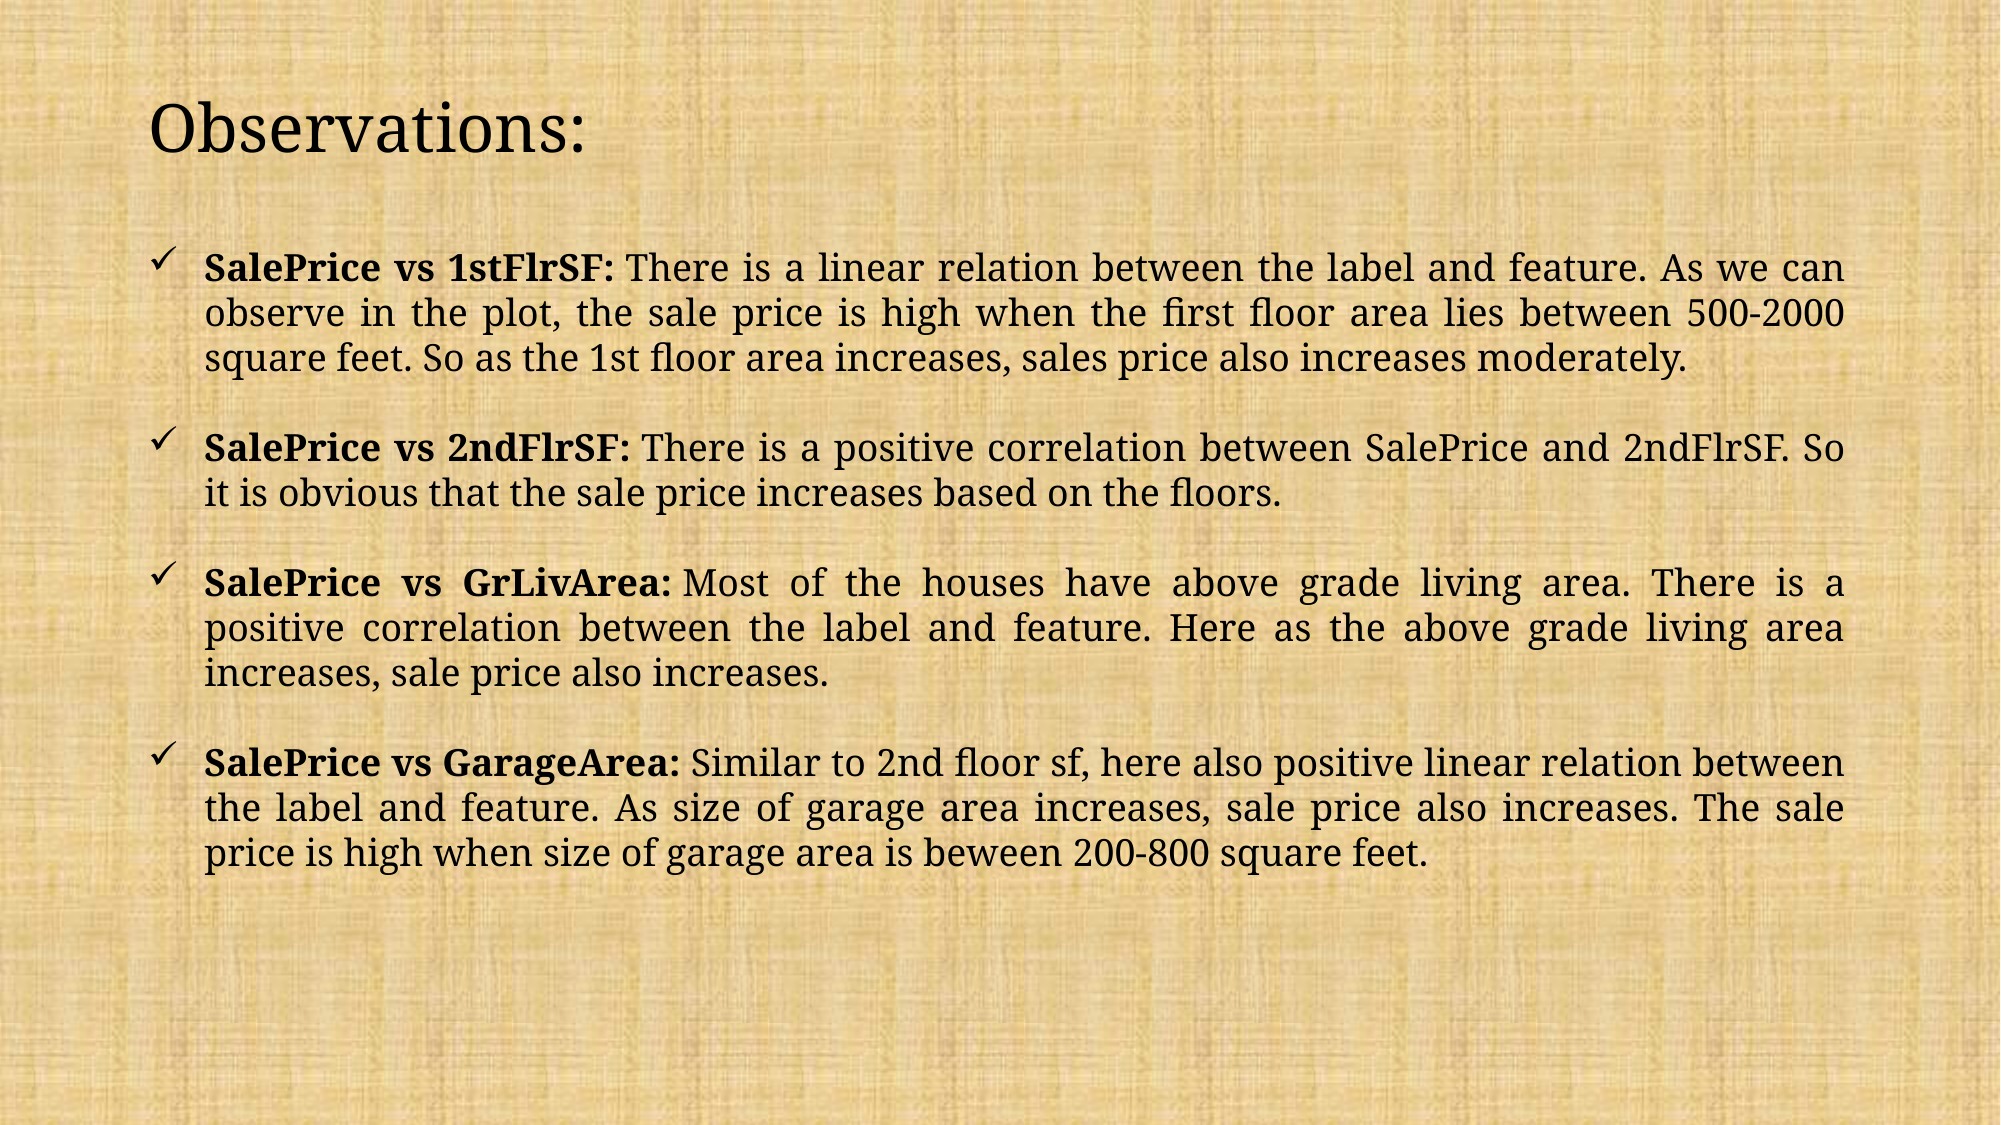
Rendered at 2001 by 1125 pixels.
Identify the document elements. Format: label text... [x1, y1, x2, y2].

text_box Observations: [133, 78, 1867, 173]
text_box SalePrice vs 1stFlrSF: There is a linear relation between the label and feature. As we can observe in the plot, the sale price is high when the first floor area lies between 500-2000 square feet. So as the 1st floor area increases, sales price also increases moderately. SalePrice vs 2ndFlrSF: There is a positive correlation between SalePrice and 2ndFlrSF. So it is obvious that the sale price increases based on the floors. SalePrice vs GrLivArea: Most of the houses have above grade living area. There is a positive correlation between the label and feature. Here as the above grade living area increases, sale price also increases. SalePrice vs GarageArea: Similar to 2nd floor sf, here also positive linear relation between the label and feature. As size of garage area increases, sale price also increases. The sale price is high when size of garage area is beween 200-800 square feet. [133, 236, 1862, 927]
picture [0, 0, 2001, 1125]
